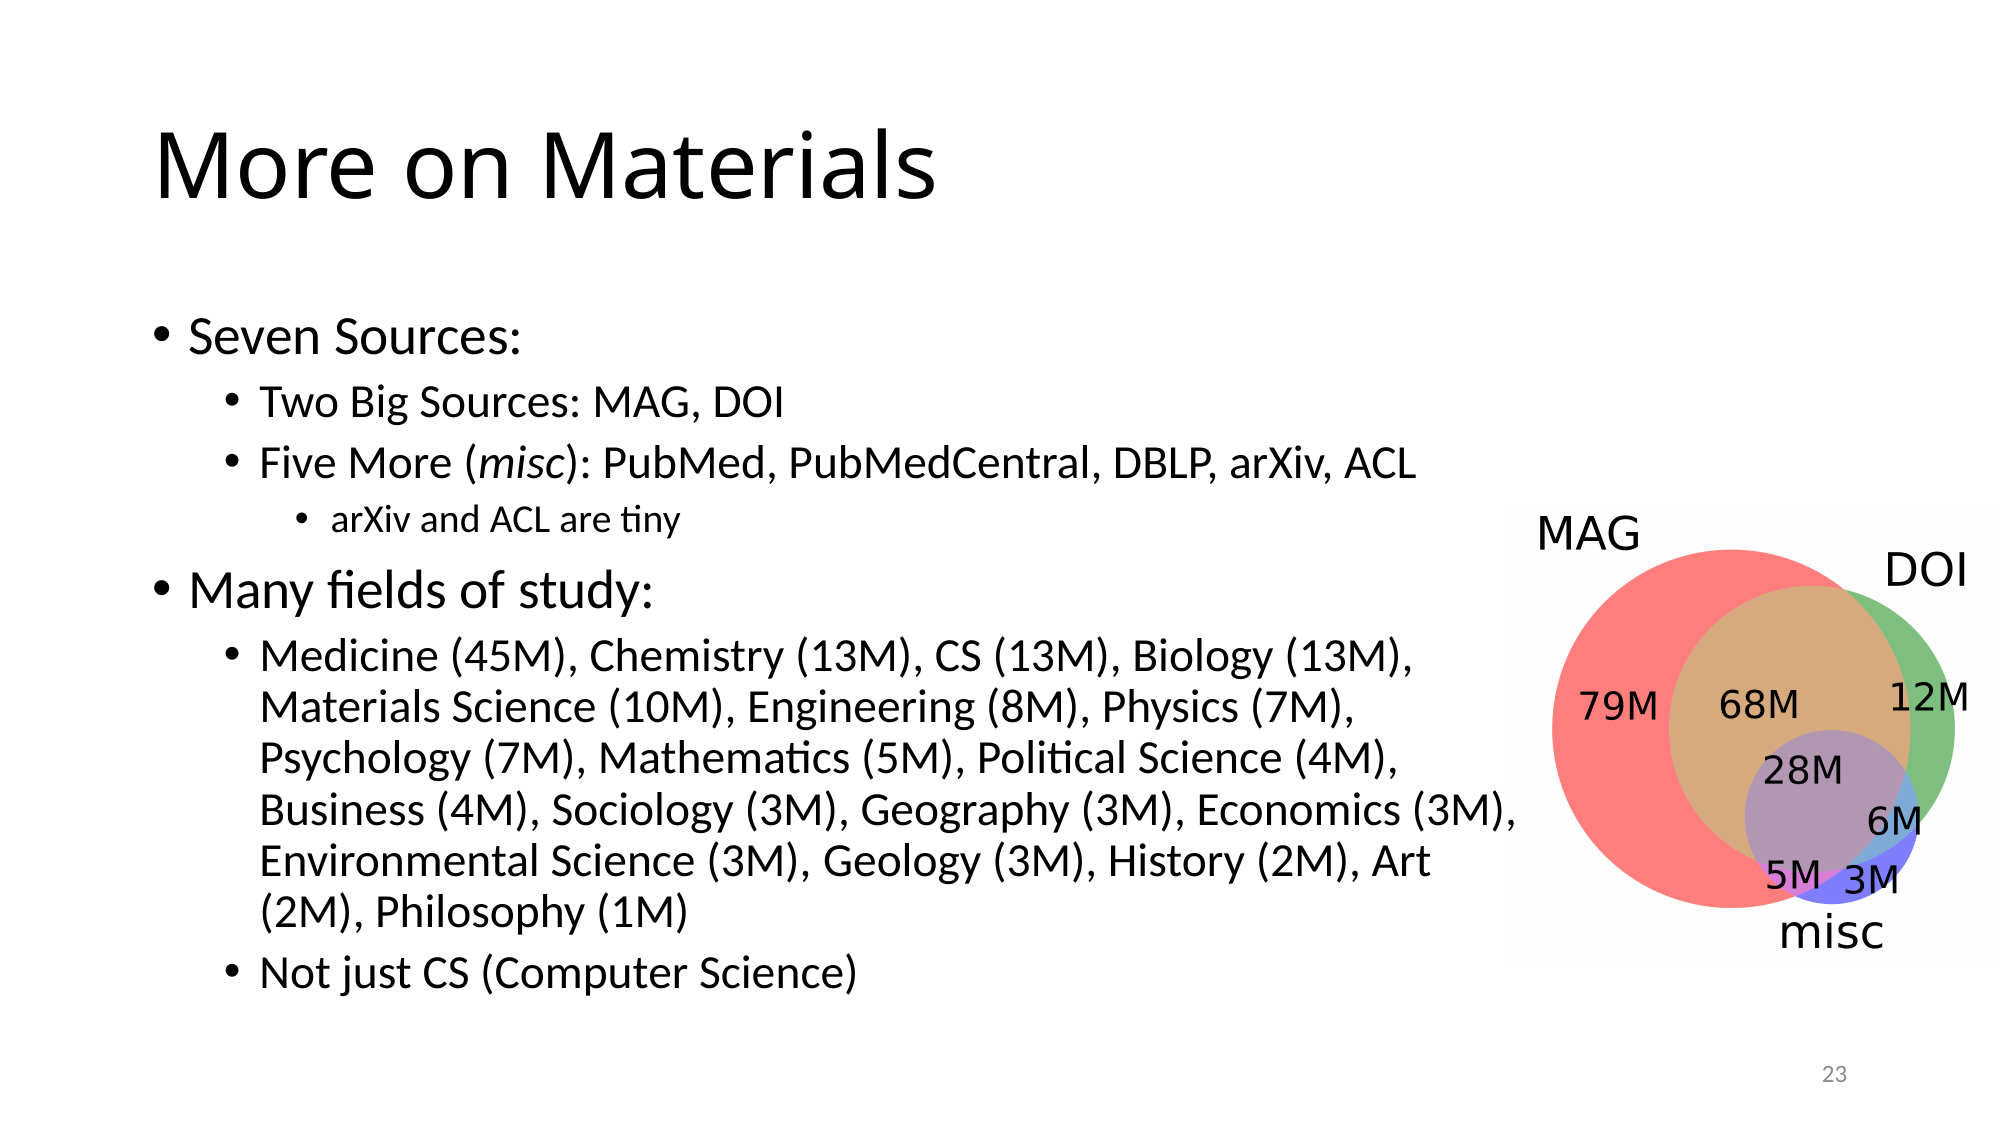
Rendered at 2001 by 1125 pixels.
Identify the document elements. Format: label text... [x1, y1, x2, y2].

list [1507, 503, 2000, 969]
title More on Materials [137, 59, 1863, 278]
slide_number 23 [1412, 1042, 1863, 1103]
list Seven Sources: Two Big Sources: MAG, DOI Five More (misc): PubMed, PubMedCentral, DBLP, arXiv, ACL arXiv and ACL are tiny Many fields of study: Medicine (45M), Chemistry (13M), CS (13M), Biology (13M), Materials Science (10M), Engineering (8M), Physics (7M), Psychology (7M), Mathematics (5M), Political Science (4M), Business (4M), Sociology (3M), Geography (3M), Economics (3M), Environmental Science (3M), Geology (3M), History (2M), Art (2M), Philosophy (1M) Not just CS (Computer Science) [137, 299, 1556, 1014]
